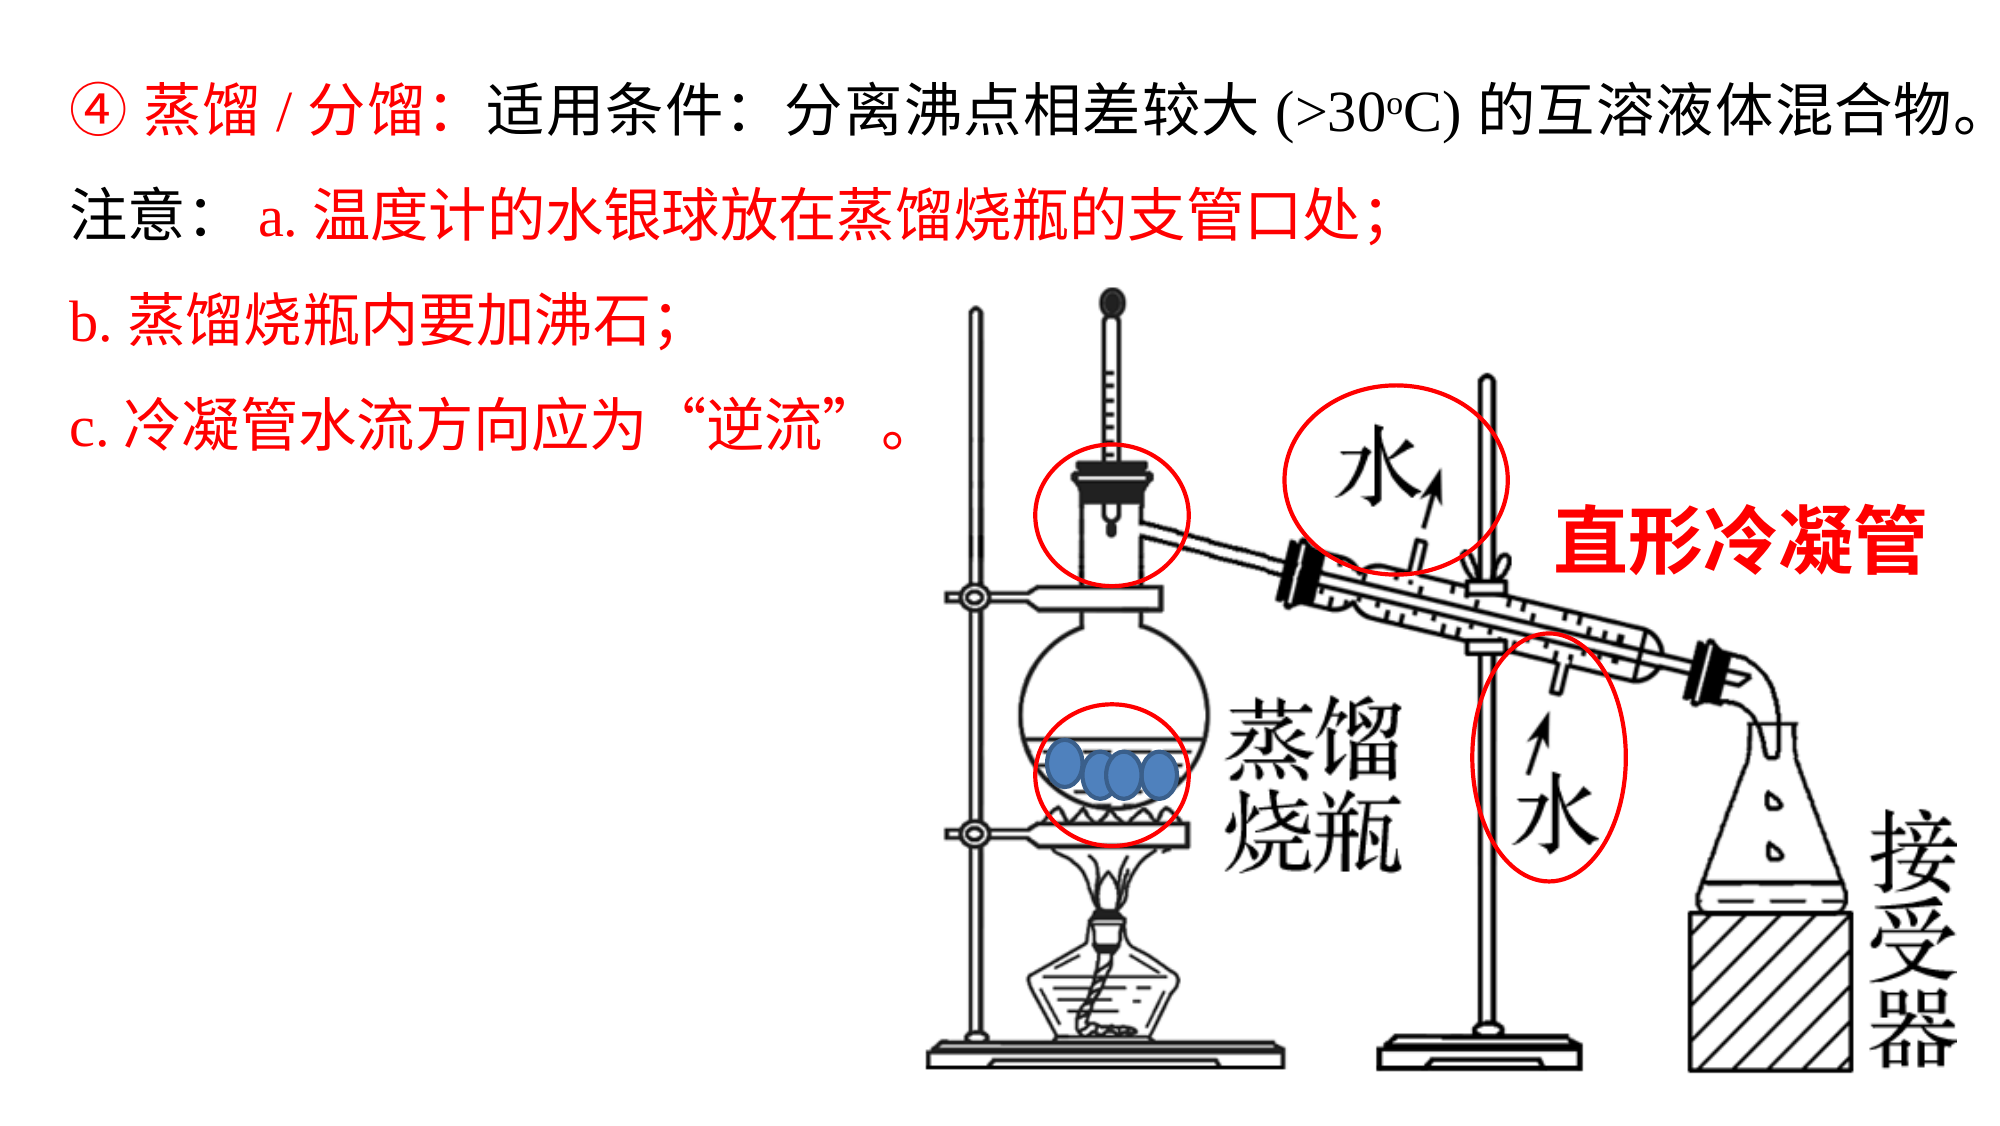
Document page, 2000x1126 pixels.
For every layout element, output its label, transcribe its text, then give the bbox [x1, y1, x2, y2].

text_box ④蒸馏/分馏：适用条件：分离沸点相差较大(>30oC)的互溶液体混合物。 注意：a.温度计的水银球放在蒸馏烧瓶的支管口处； b.蒸馏烧瓶内要加沸石； c.冷凝管水流方向应为“逆流”。 [54, 31, 1969, 466]
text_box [905, 278, 1957, 1092]
